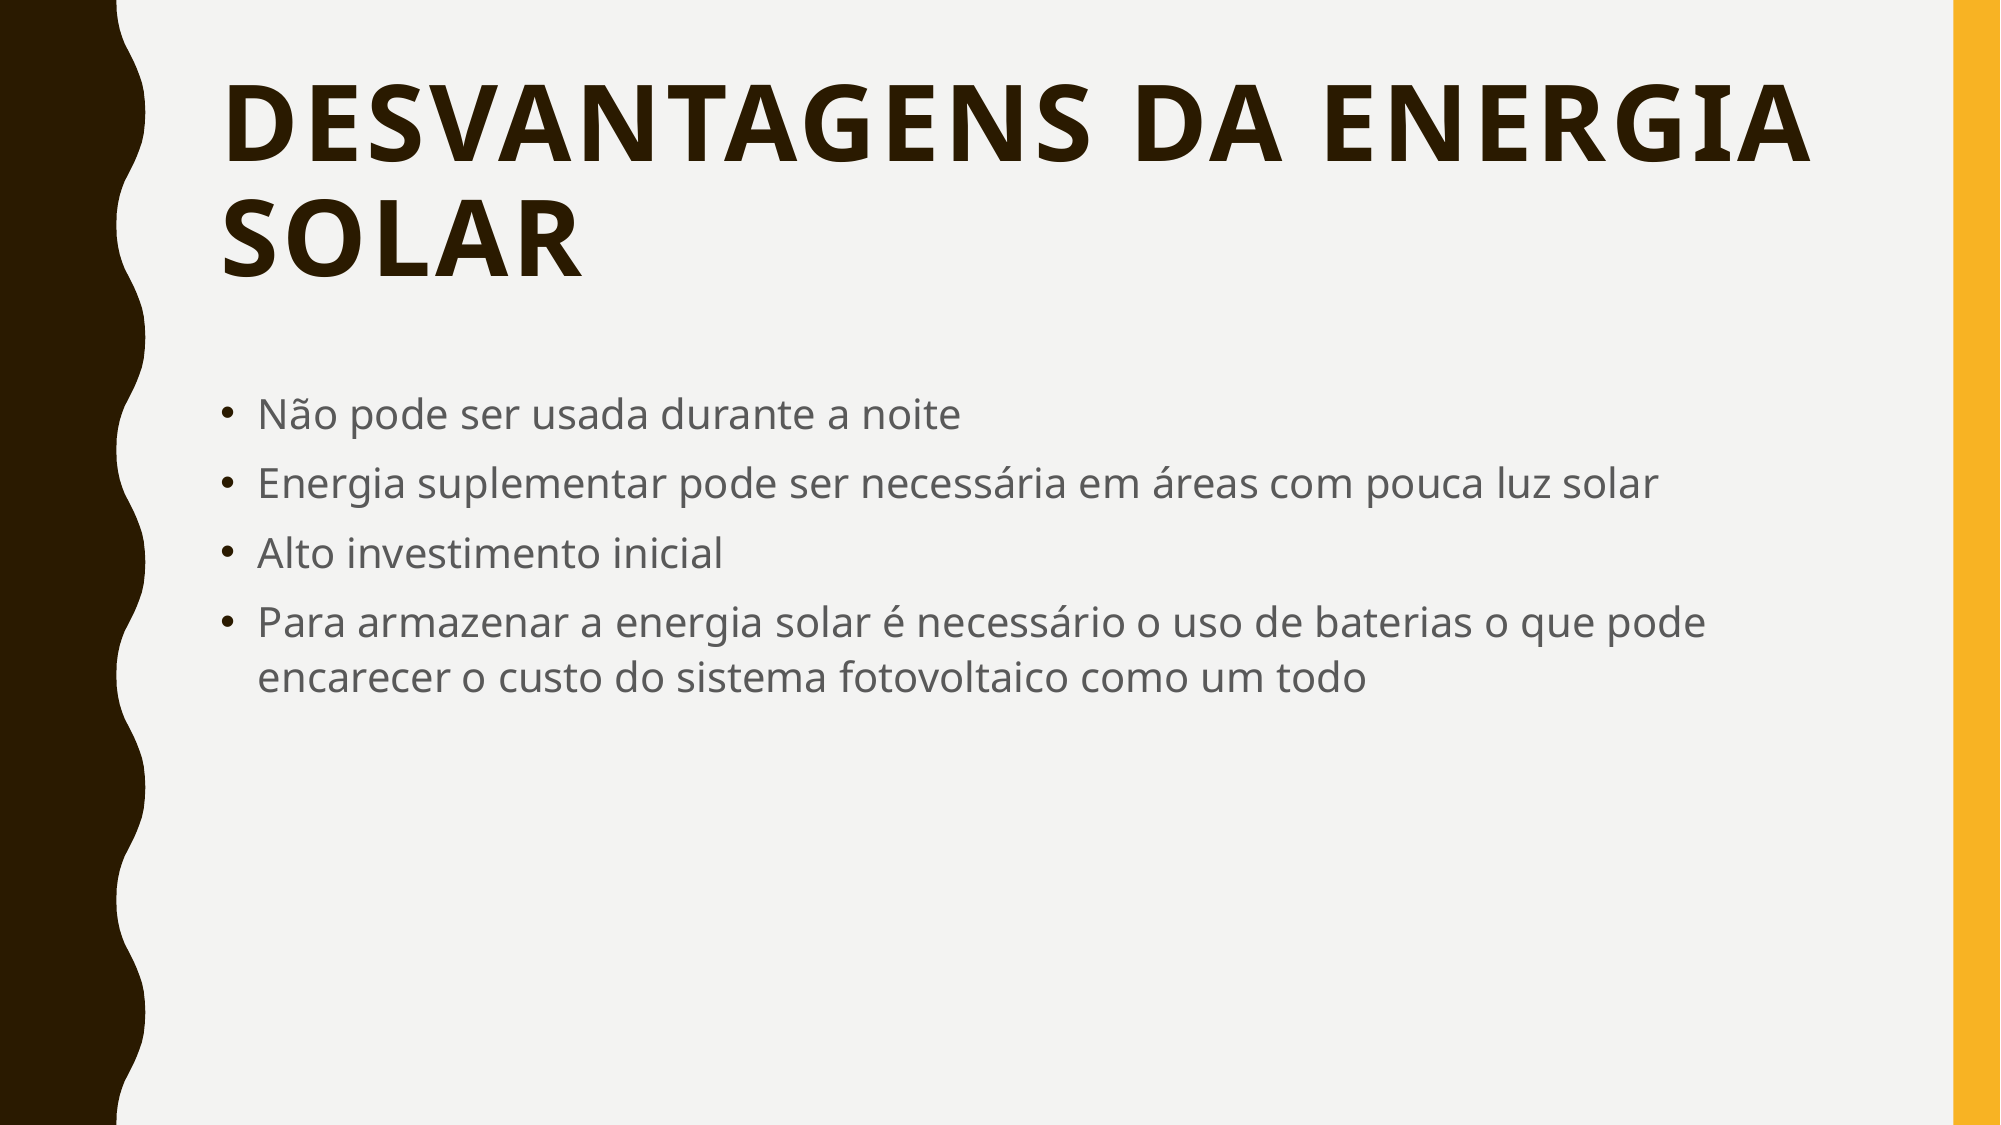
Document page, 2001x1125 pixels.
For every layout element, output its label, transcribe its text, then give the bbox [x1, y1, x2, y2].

list Não pode ser usada durante a noite Energia suplementar pode ser necessária em áreas com pouca luz solar Alto investimento inicial Para armazenar a energia solar é necessário o uso de baterias o que pode encarecer o custo do sistema fotovoltaico como um todo [205, 375, 1875, 965]
title Desvantagens da Energia Solar [205, 62, 1875, 308]
